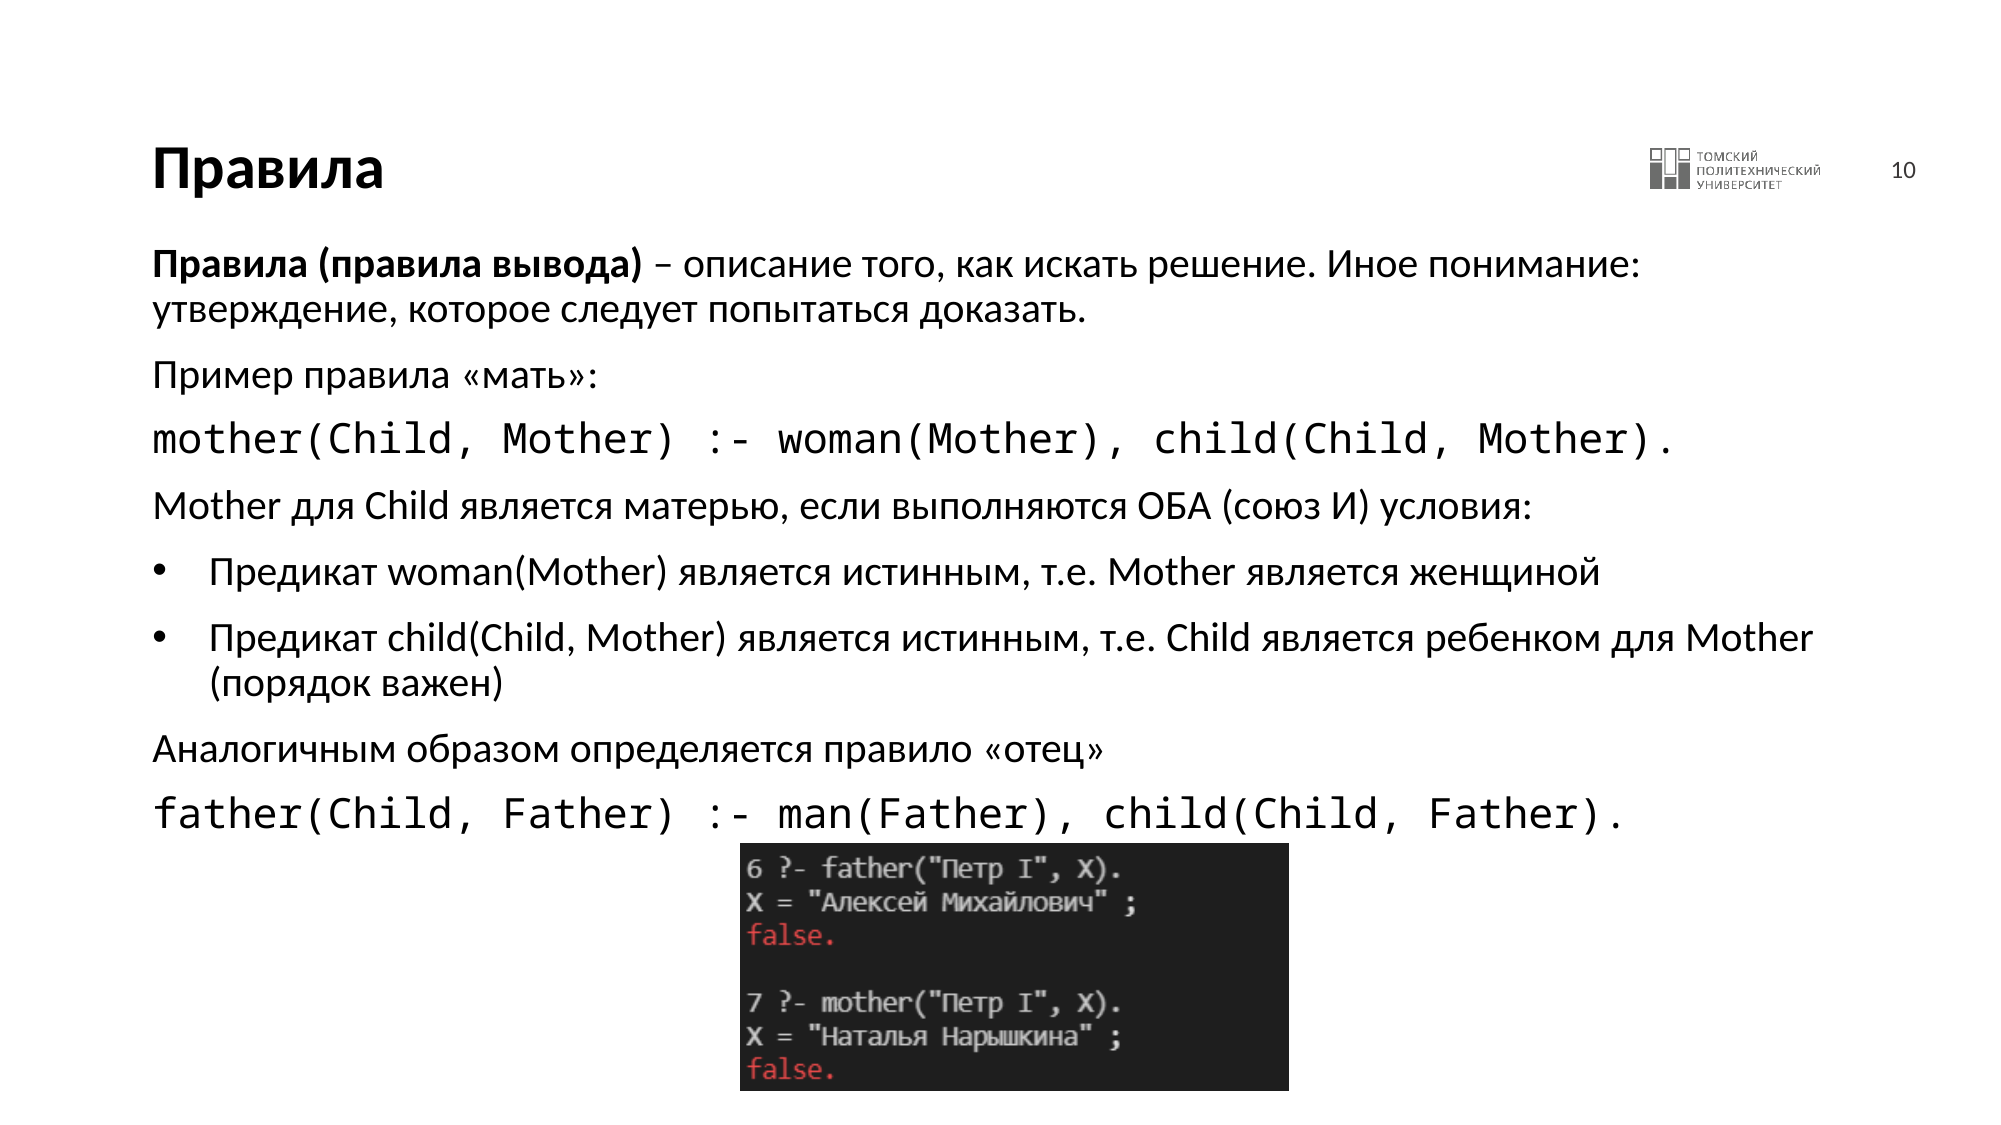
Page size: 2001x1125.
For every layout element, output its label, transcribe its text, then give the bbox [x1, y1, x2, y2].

list Правила (правила вывода) – описание того, как искать решение. Иное понимание: утверждение, которое следует попытаться доказать. Пример правила «мать»: mother(Child, Mother) :- woman(Mother), child(Child, Mother). Mother для Child является матерью, если выполняются ОБА (союз И) условия: Предикат woman(Mother) является истинным, т.е. Mother является женщиной Предикат child(Child, Mother) является истинным, т.е. Child является ребенком для Mother (порядок важен) Аналогичным образом определяется правило «отец» father(Child, Father) :- man(Father), child(Child, Father). [137, 233, 1863, 1014]
picture [1650, 148, 1820, 189]
title Правила [137, 103, 1608, 233]
picture [740, 843, 1289, 1091]
